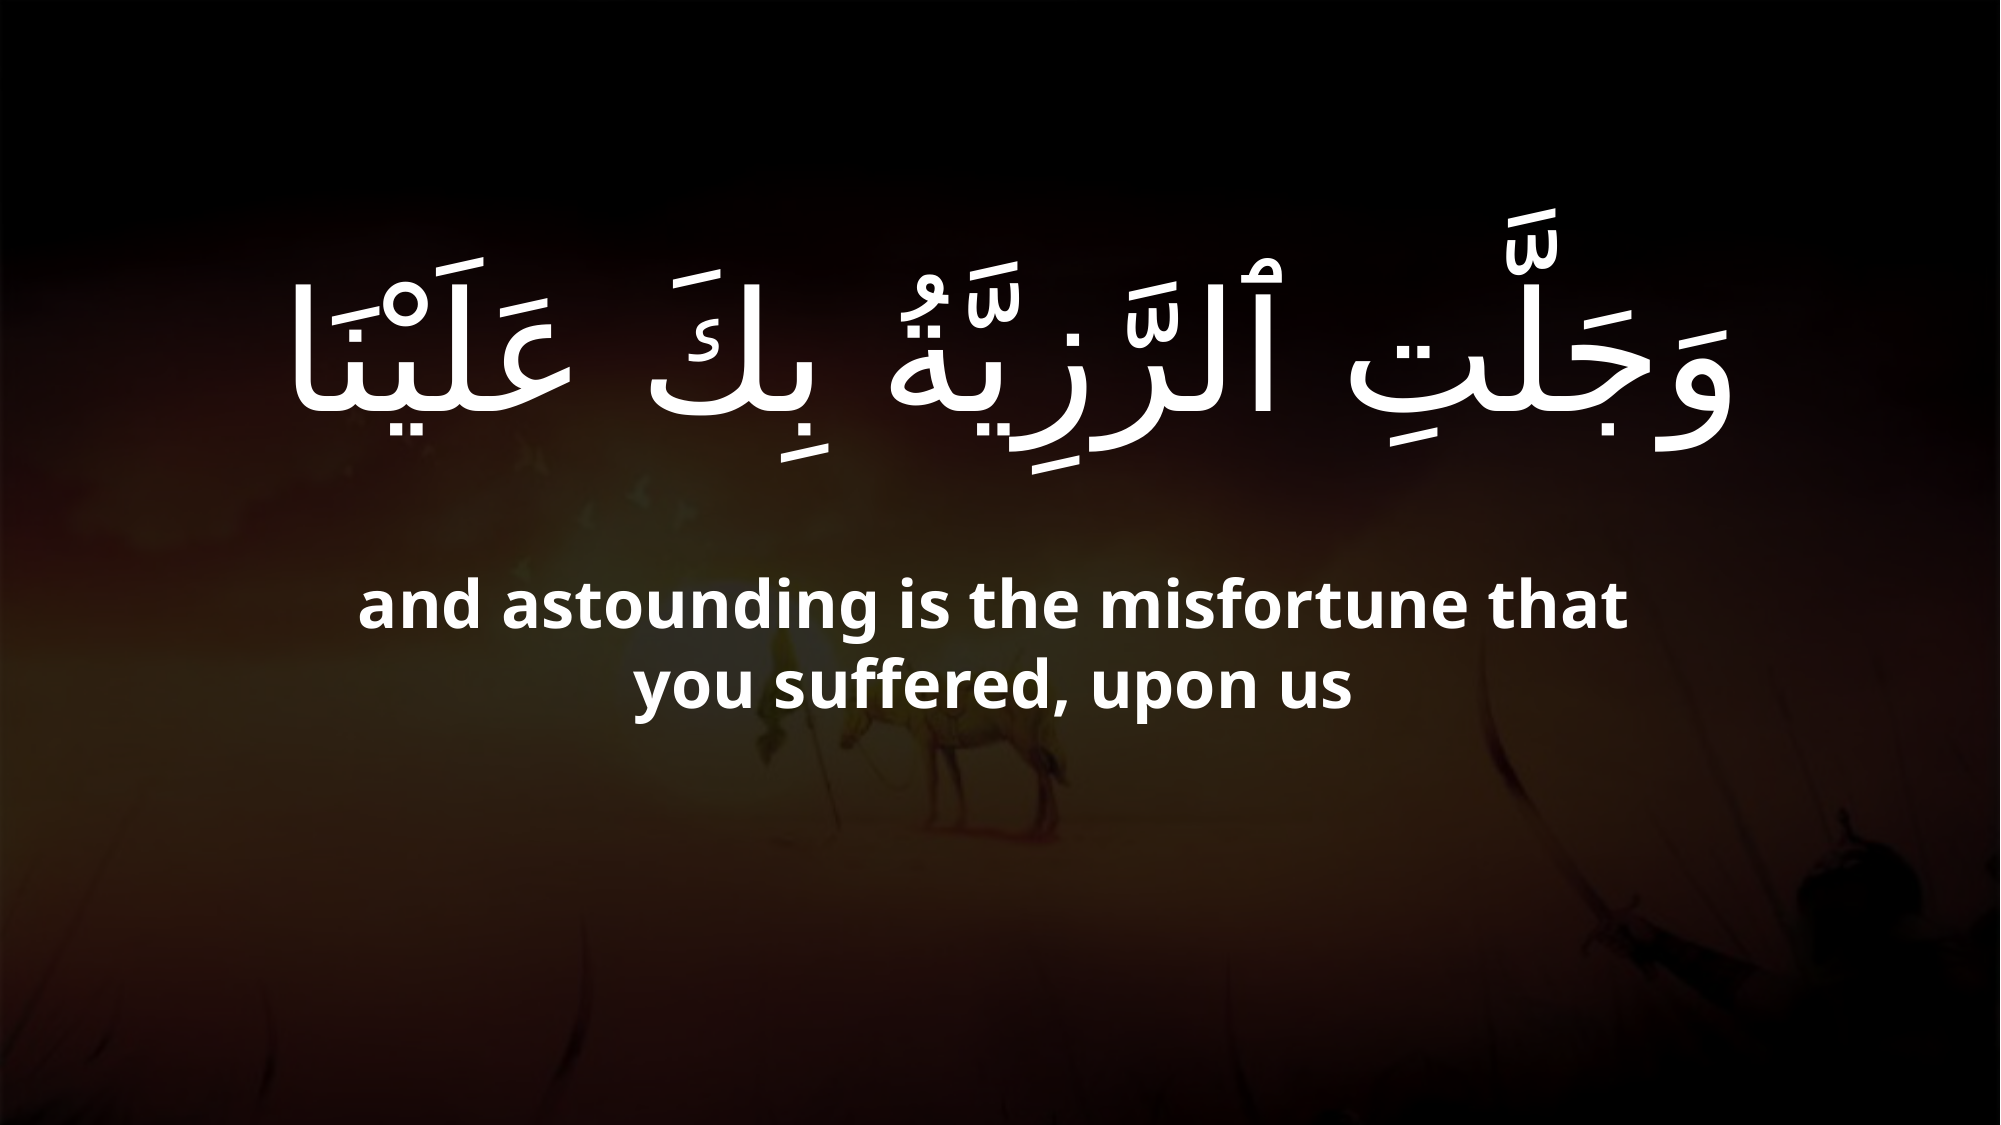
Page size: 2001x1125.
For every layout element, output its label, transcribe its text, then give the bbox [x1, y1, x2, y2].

title وَجَلَّتِ ٱلرَّزِيَّةُ بِكَ عَلَيْنَا [102, 237, 1922, 453]
subtitle and astounding is the misfortune that you suffered, upon us [303, 554, 1686, 1125]
